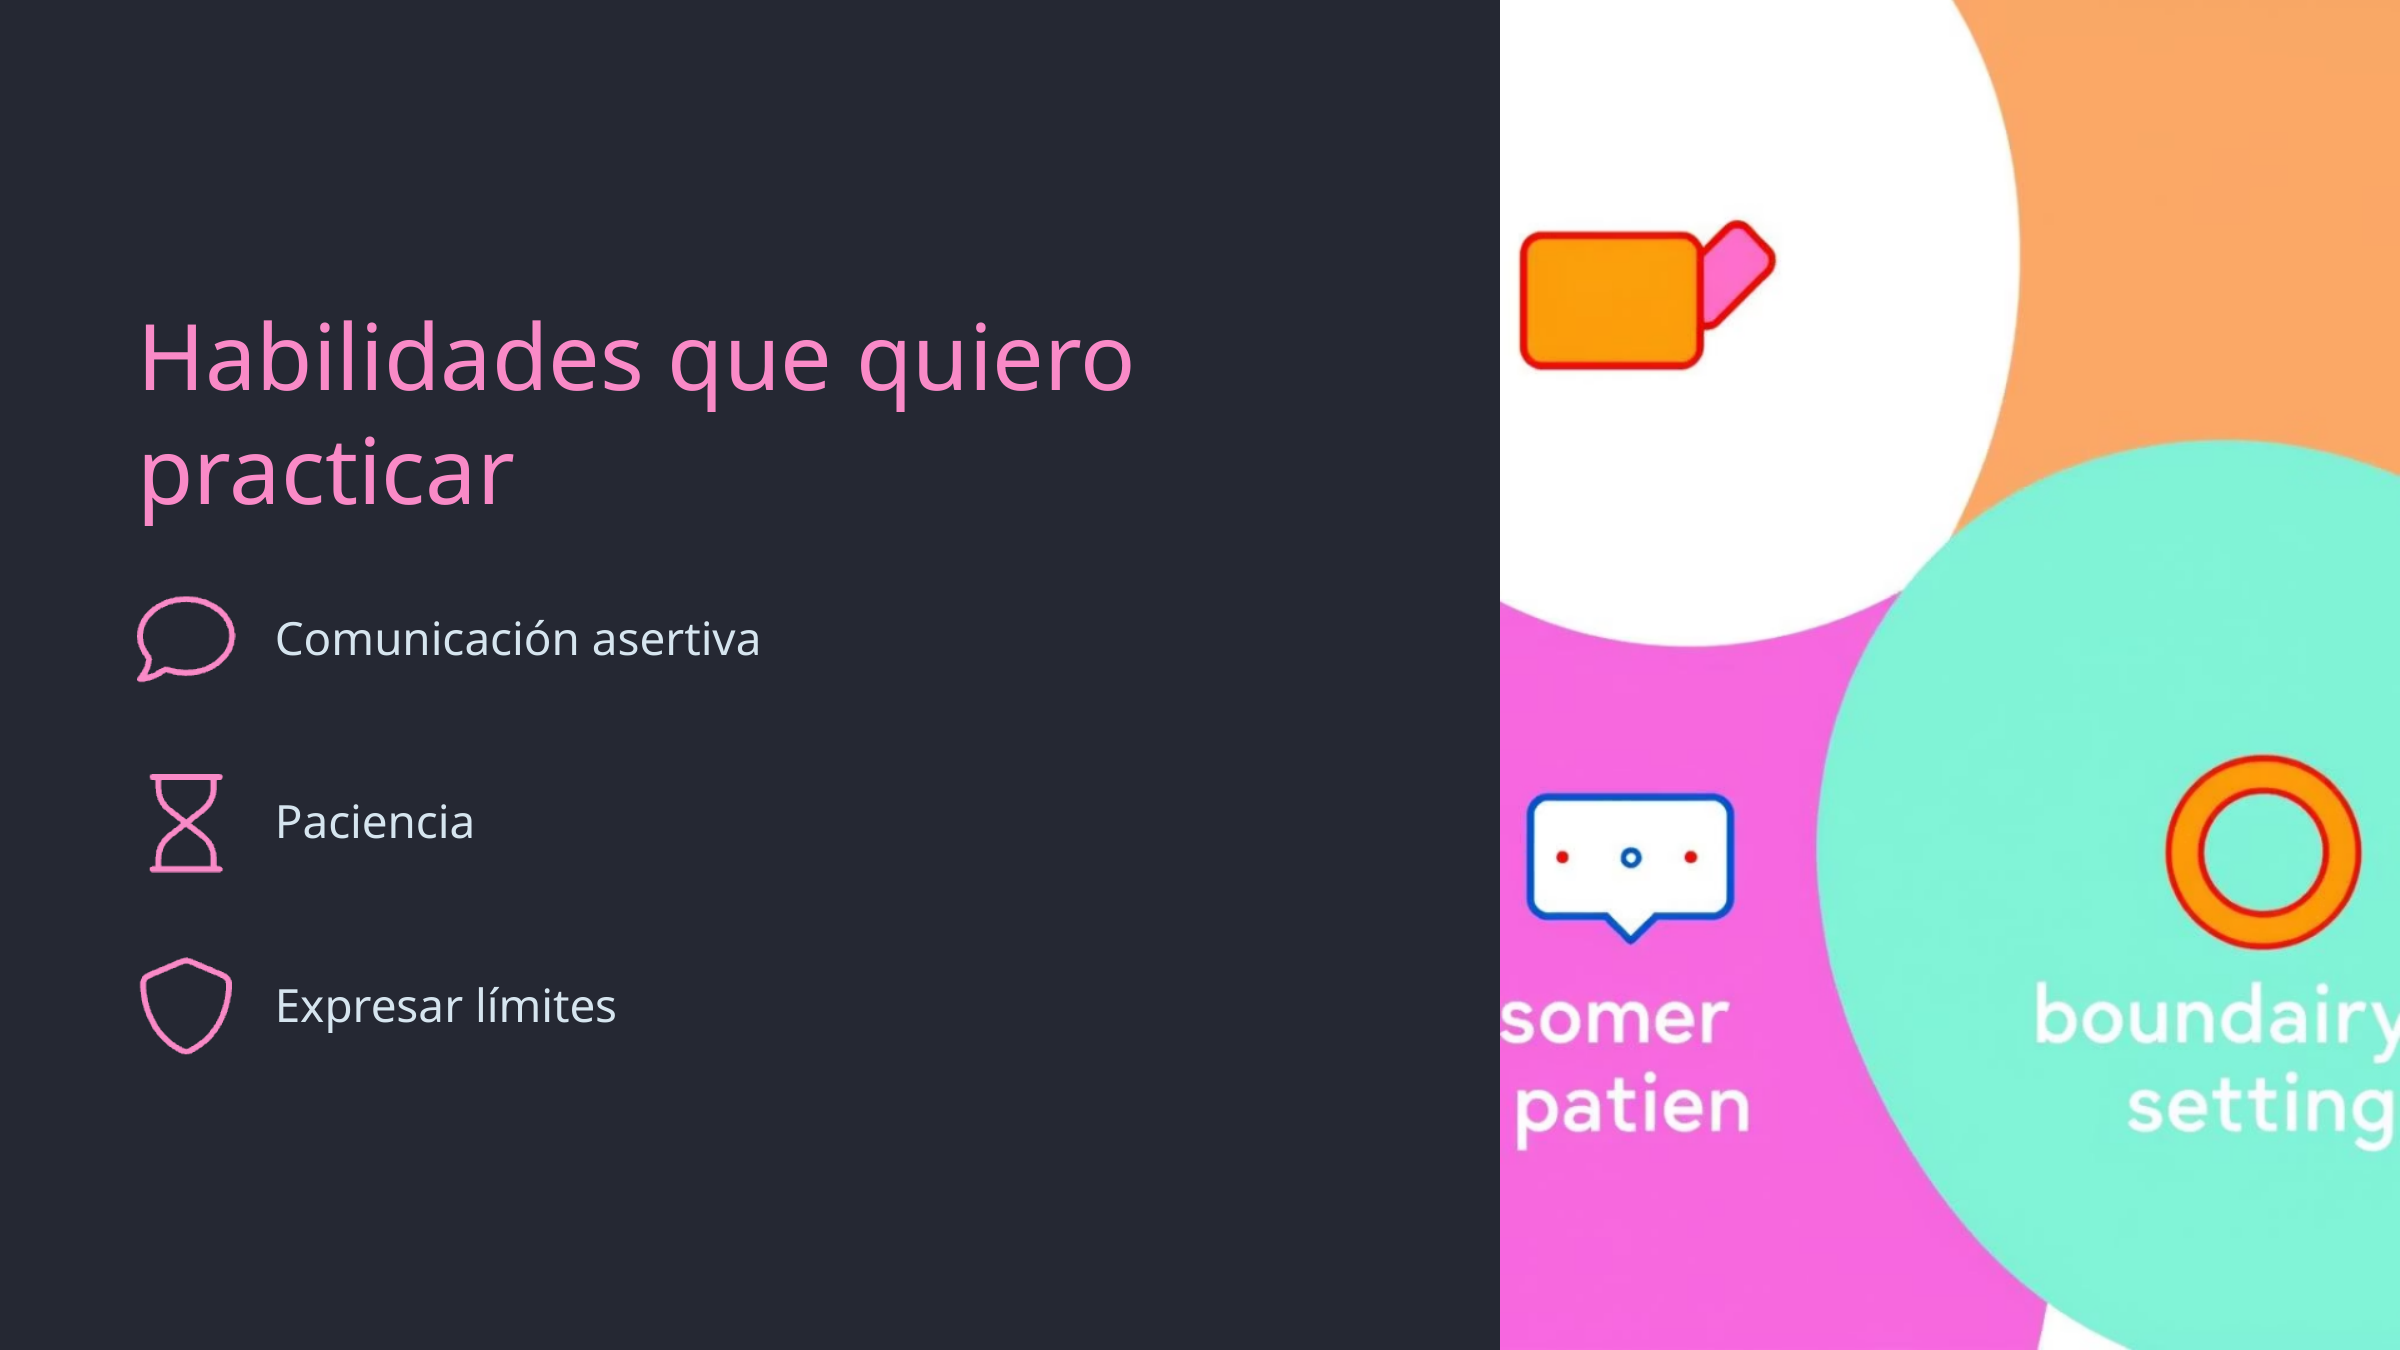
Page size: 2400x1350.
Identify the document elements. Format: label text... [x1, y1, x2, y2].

picture [137, 774, 236, 873]
text_box Paciencia [274, 790, 737, 849]
text_box Comunicación asertiva [274, 607, 766, 665]
picture [137, 957, 236, 1056]
text_box Habilidades que quiero practicar [137, 293, 1363, 525]
picture [1499, 0, 2400, 1350]
text_box Expresar límites [274, 974, 737, 1032]
picture [137, 590, 236, 689]
